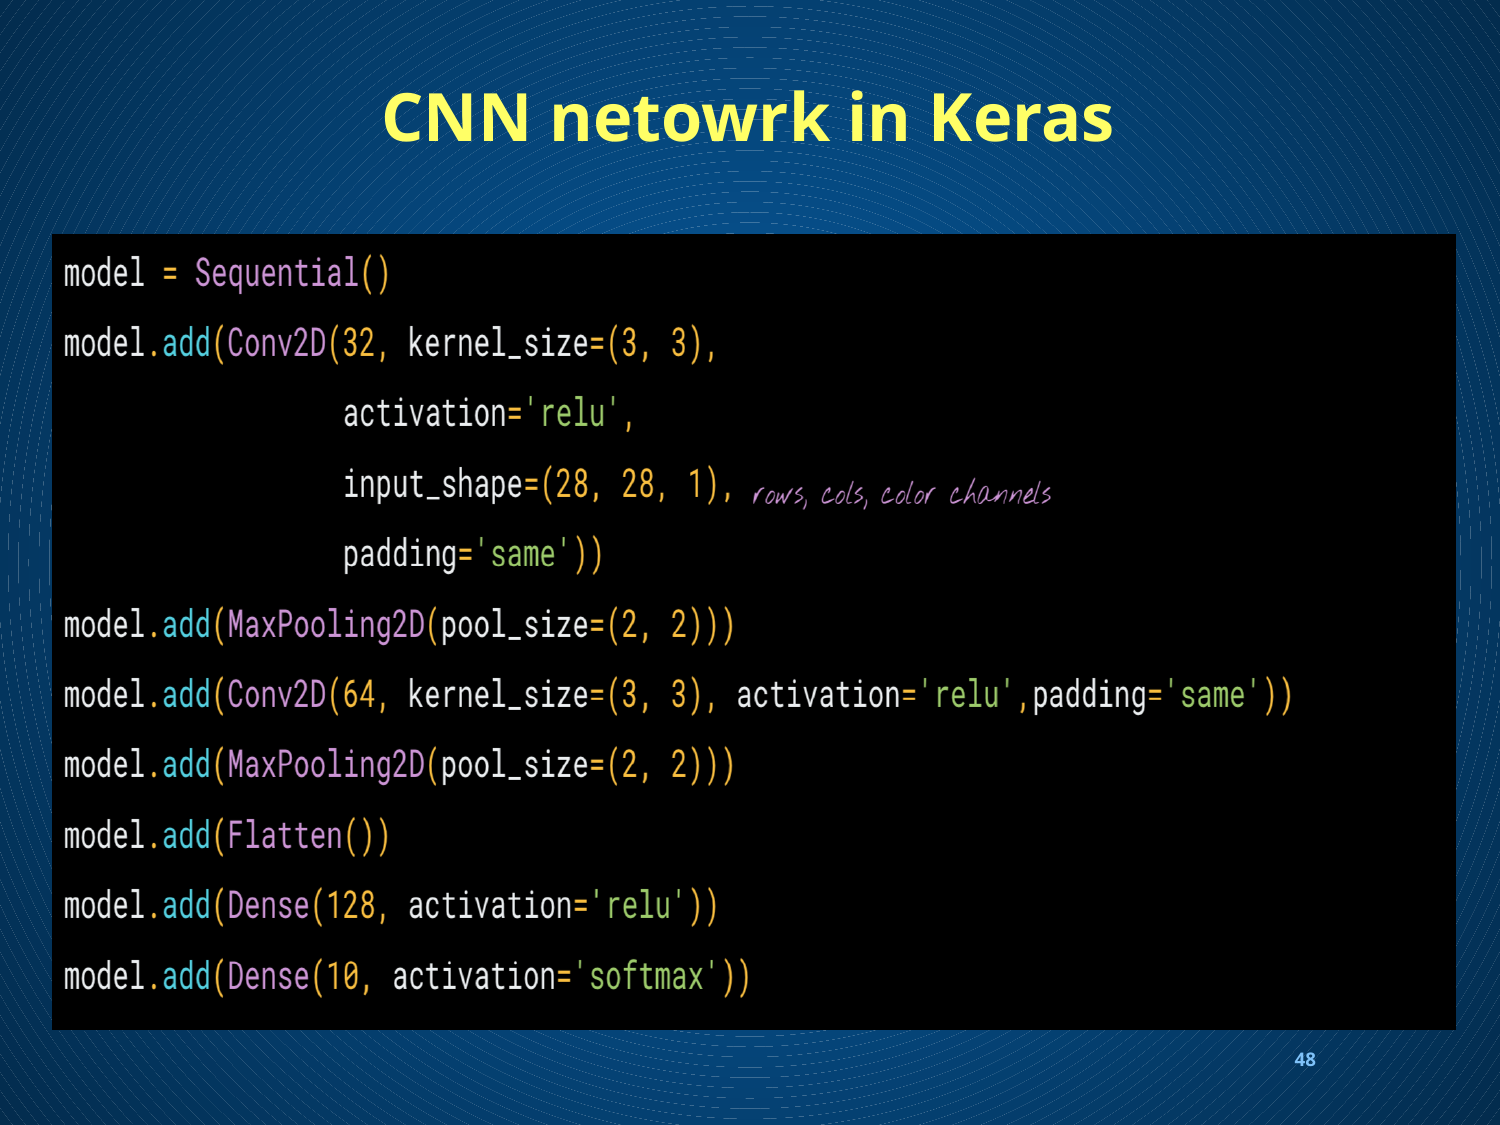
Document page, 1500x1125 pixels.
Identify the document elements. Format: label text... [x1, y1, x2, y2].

title CNN netowrk in Keras [57, 25, 1440, 214]
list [51, 233, 1456, 1031]
